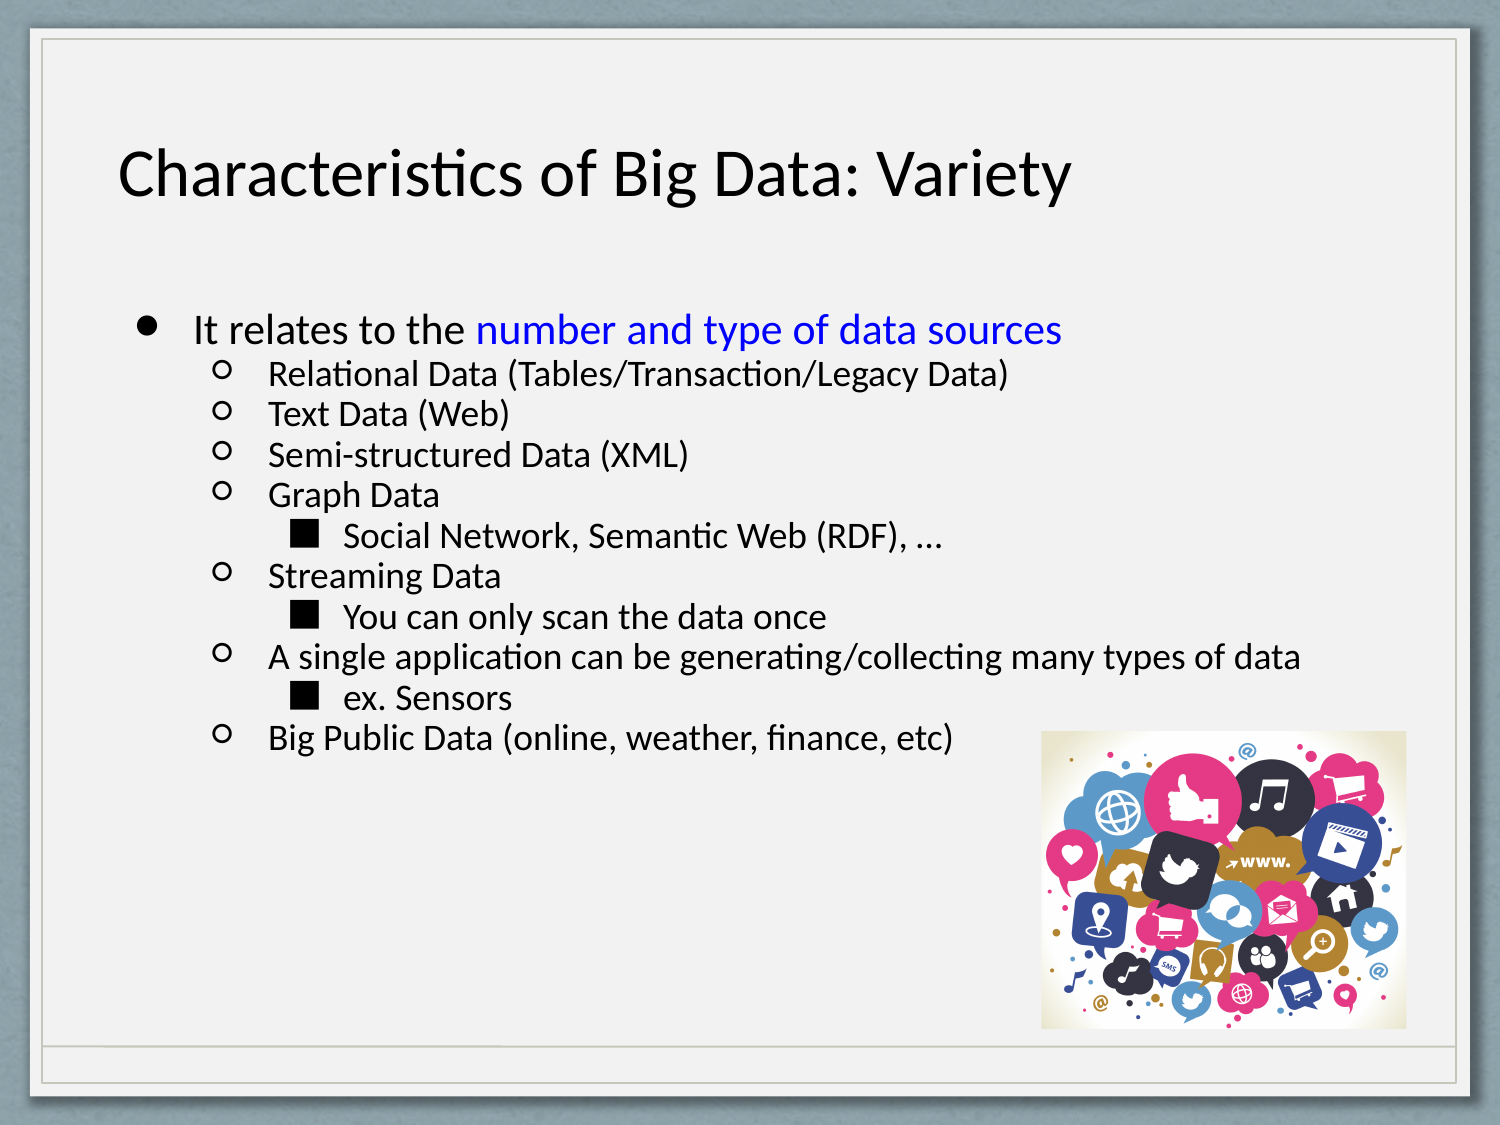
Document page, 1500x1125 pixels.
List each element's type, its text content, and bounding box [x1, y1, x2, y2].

text_box It relates to the number and type of data sources Relational Data (Tables/Transaction/Legacy Data) Text Data (Web) Semi-structured Data (XML) Graph Data Social Network, Semantic Web (RDF), … Streaming Data You can only scan the data once A single application can be generating/collecting many types of data ex. Sensors Big Public Data (online, weather, finance, etc) [103, 299, 1397, 1014]
text_box Characteristics of Big Data: Variety [103, 59, 1397, 278]
picture [1040, 731, 1407, 1030]
